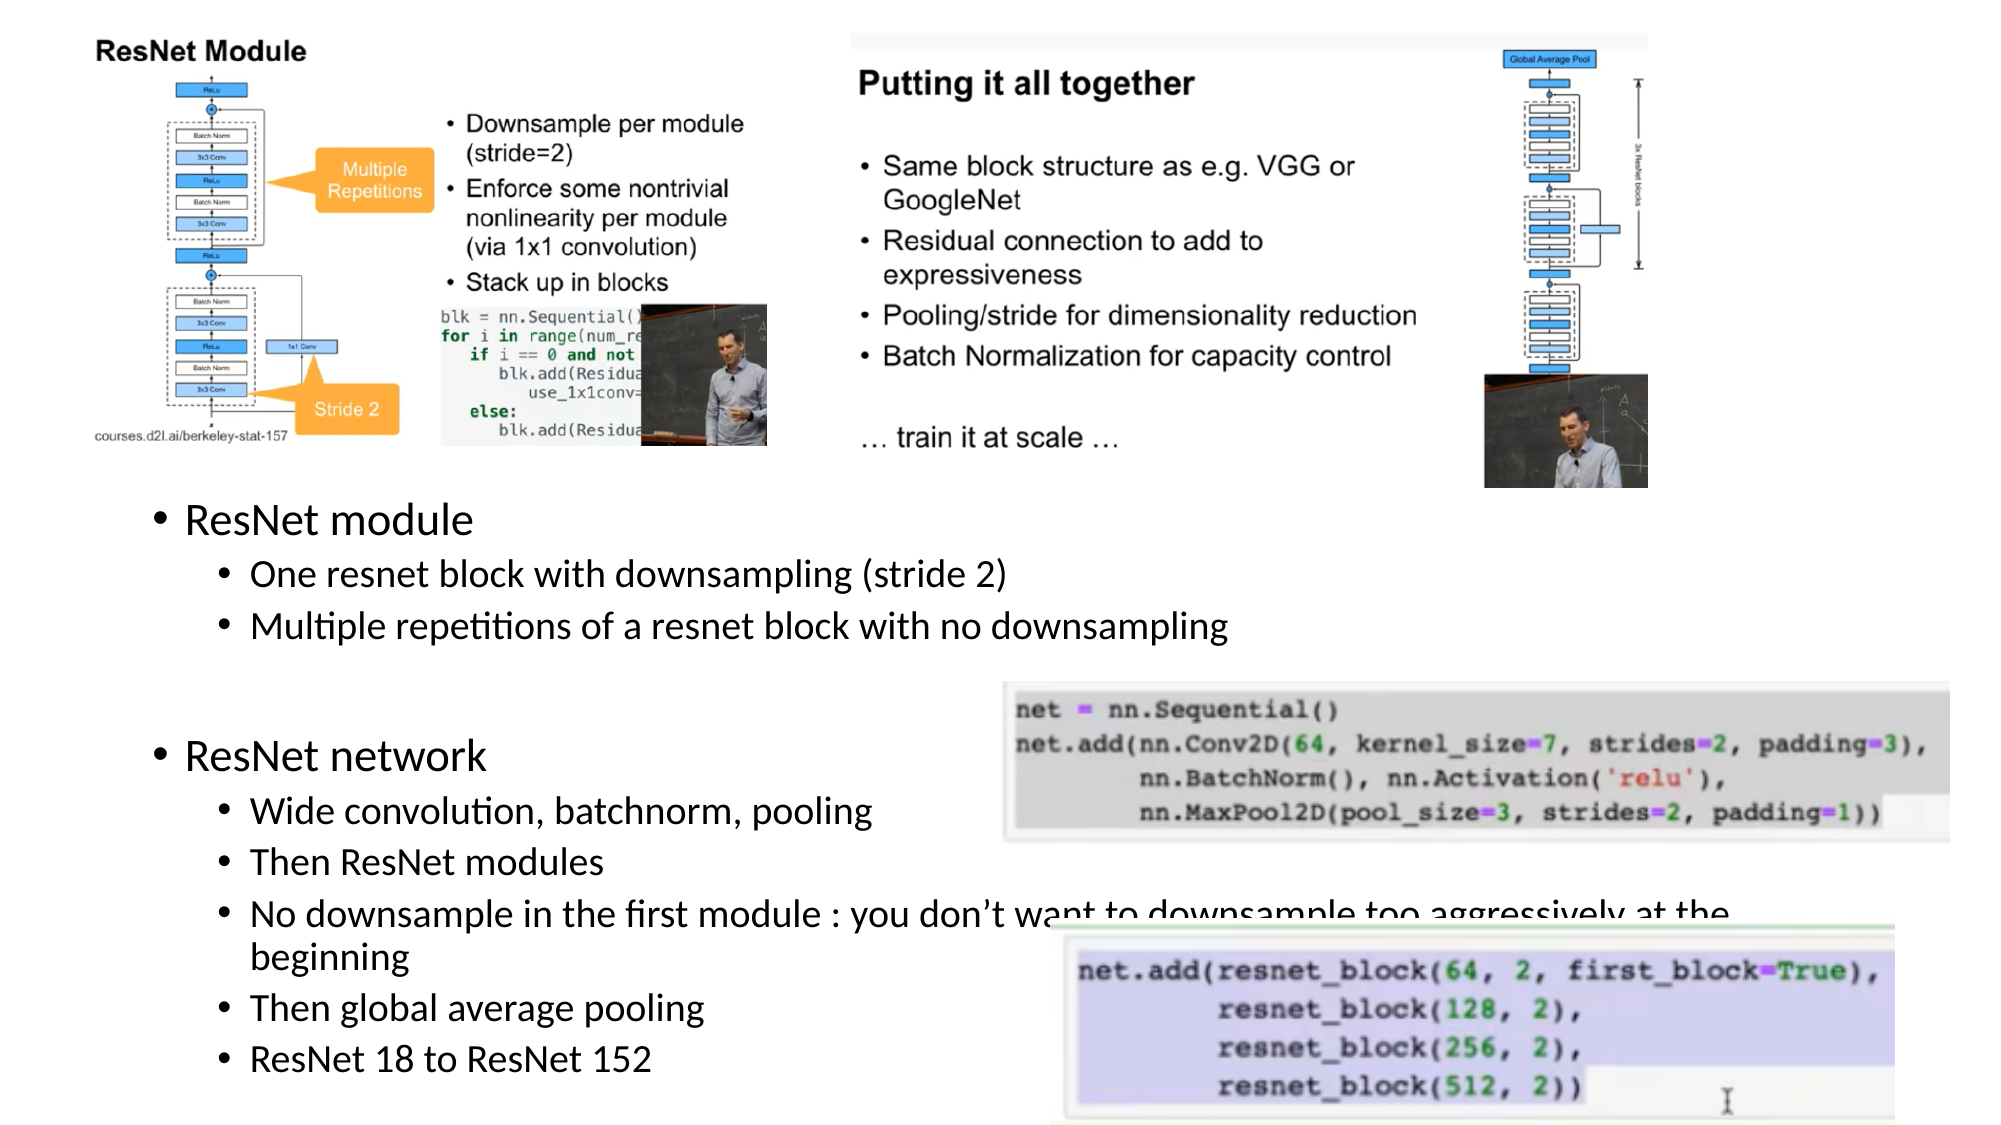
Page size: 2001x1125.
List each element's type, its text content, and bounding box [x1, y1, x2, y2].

list ResNet module One resnet block with downsampling (stride 2) Multiple repetitions of a resnet block with no downsampling ResNet network Wide convolution, batchnorm, pooling Then ResNet modules No downsample in the first module : you don’t want to downsample too aggressively at the beginning Then global average pooling ResNet 18 to ResNet 152 [137, 487, 1863, 1094]
picture [851, 33, 1648, 488]
picture [88, 33, 767, 446]
picture [999, 681, 1950, 847]
picture [1050, 917, 1895, 1125]
